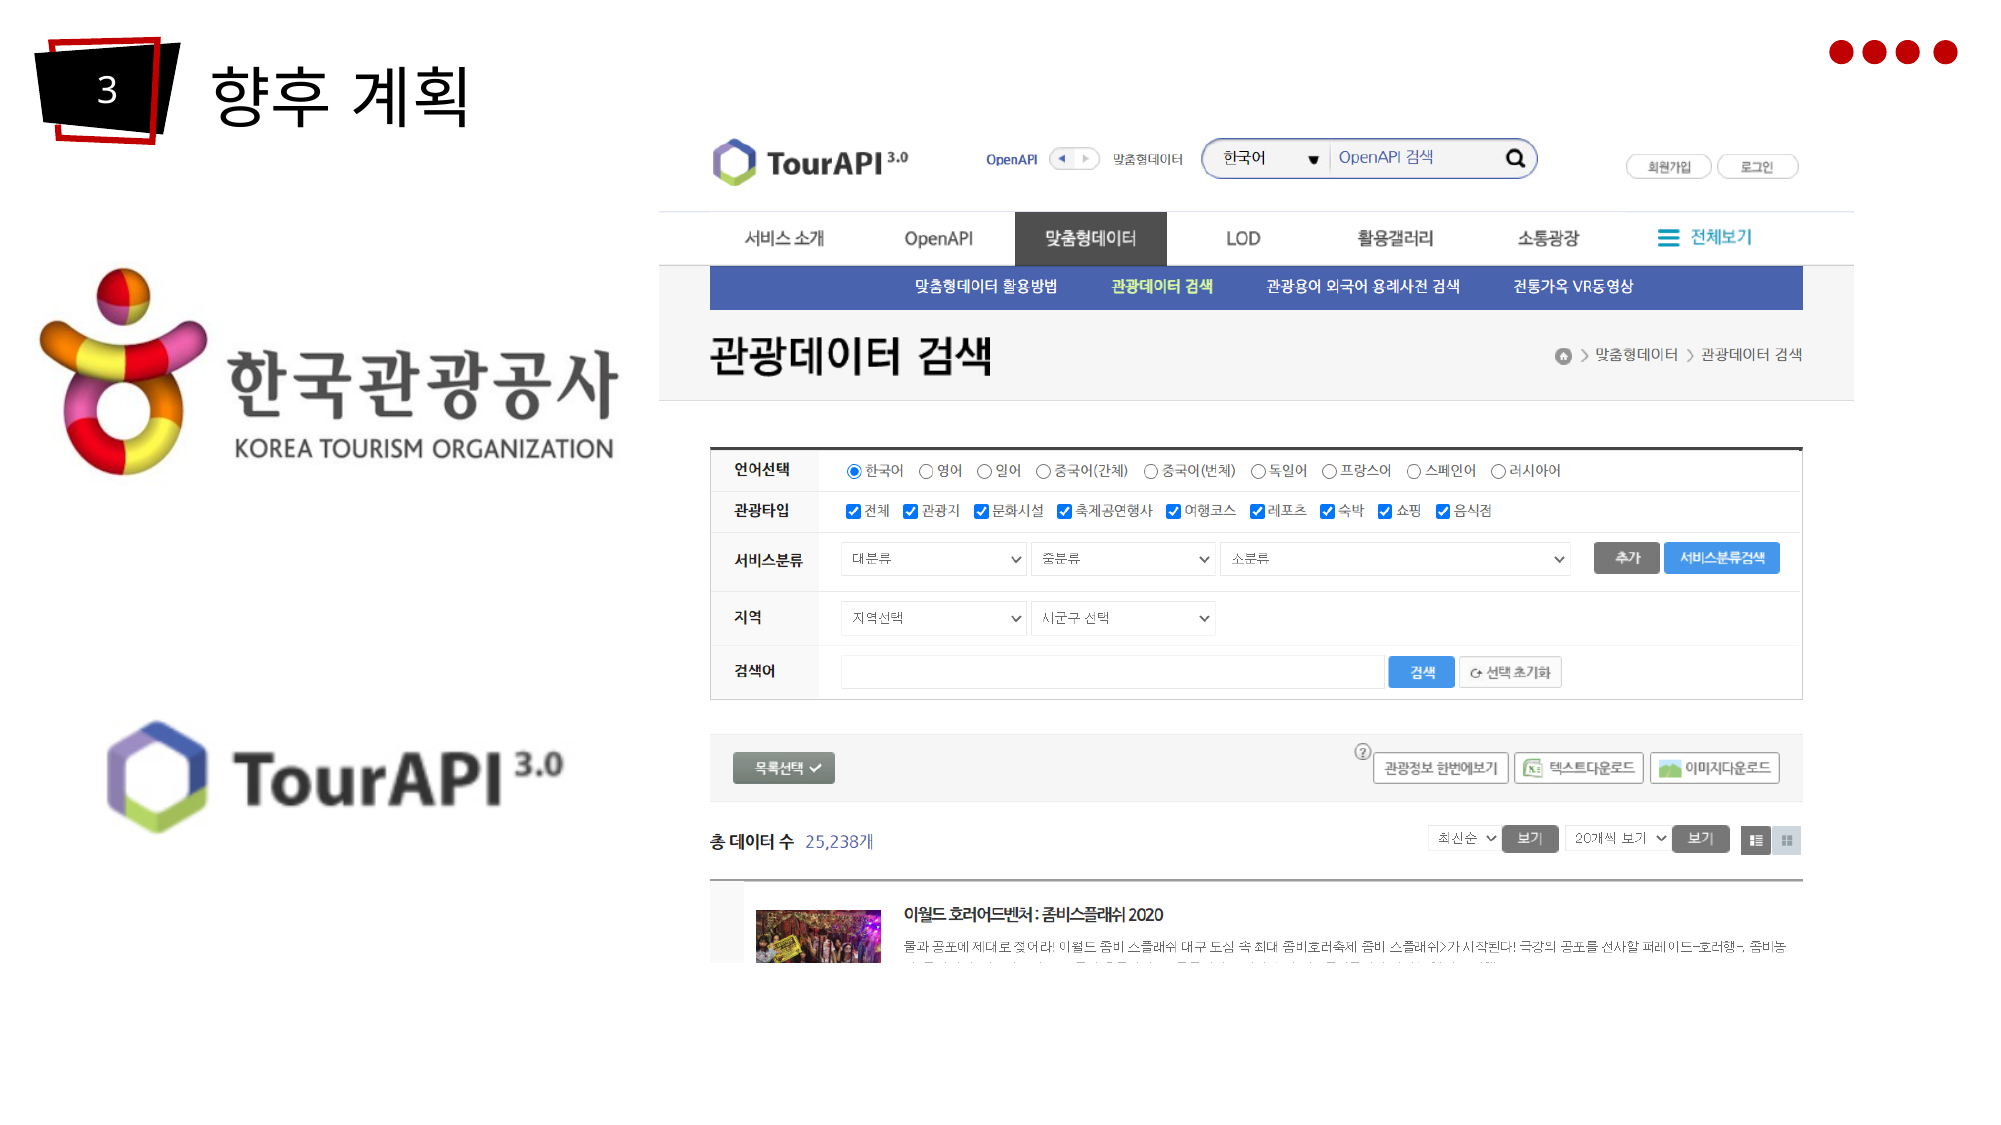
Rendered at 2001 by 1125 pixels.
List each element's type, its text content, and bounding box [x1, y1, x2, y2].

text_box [34, 40, 181, 142]
picture [659, 134, 1854, 963]
text_box 향후 계획 [194, 48, 489, 143]
text_box [1828, 38, 1855, 66]
picture [34, 261, 622, 490]
picture [63, 697, 593, 868]
text_box [1932, 39, 1959, 66]
text_box [1861, 38, 1888, 66]
text_box [1894, 38, 1921, 66]
